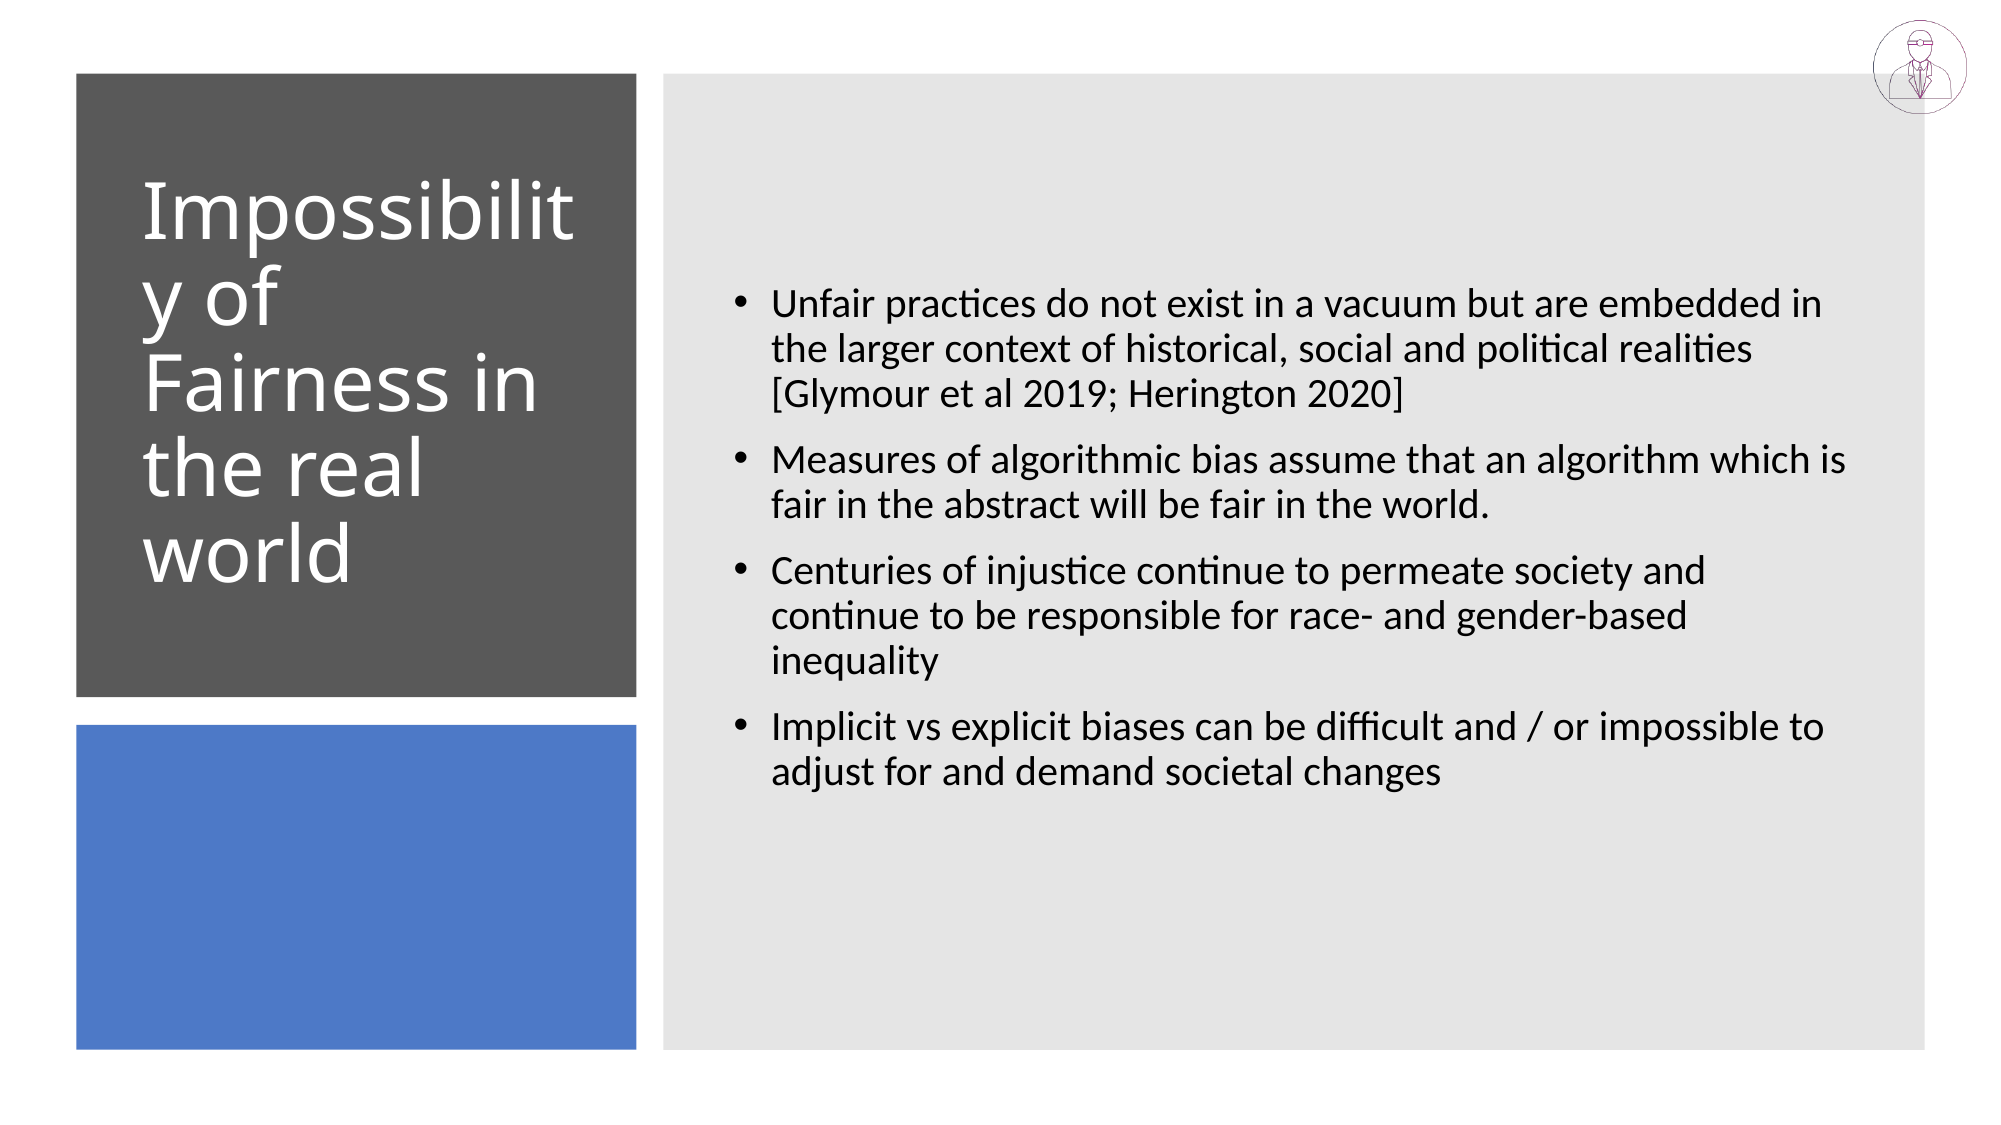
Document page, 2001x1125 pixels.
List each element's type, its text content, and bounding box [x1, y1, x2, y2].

list Unfair practices do not exist in a vacuum but are embedded in the larger context of historical, social and political realities [Glymour et al 2019; Herington 2020] Measures of algorithmic bias assume that an algorithm which is fair in the abstract will be fair in the world. Centuries of injustice continue to permeate society and continue to be responsible for race- and gender-based inequality Implicit vs explicit biases can be difficult and / or impossible to adjust for and demand societal changes [718, 112, 1873, 1011]
picture [1873, 20, 1967, 114]
text_box [75, 72, 637, 698]
title Impossibility of Fairness in the real world [127, 120, 595, 652]
text_box [662, 72, 1926, 1051]
text_box [75, 724, 637, 1051]
